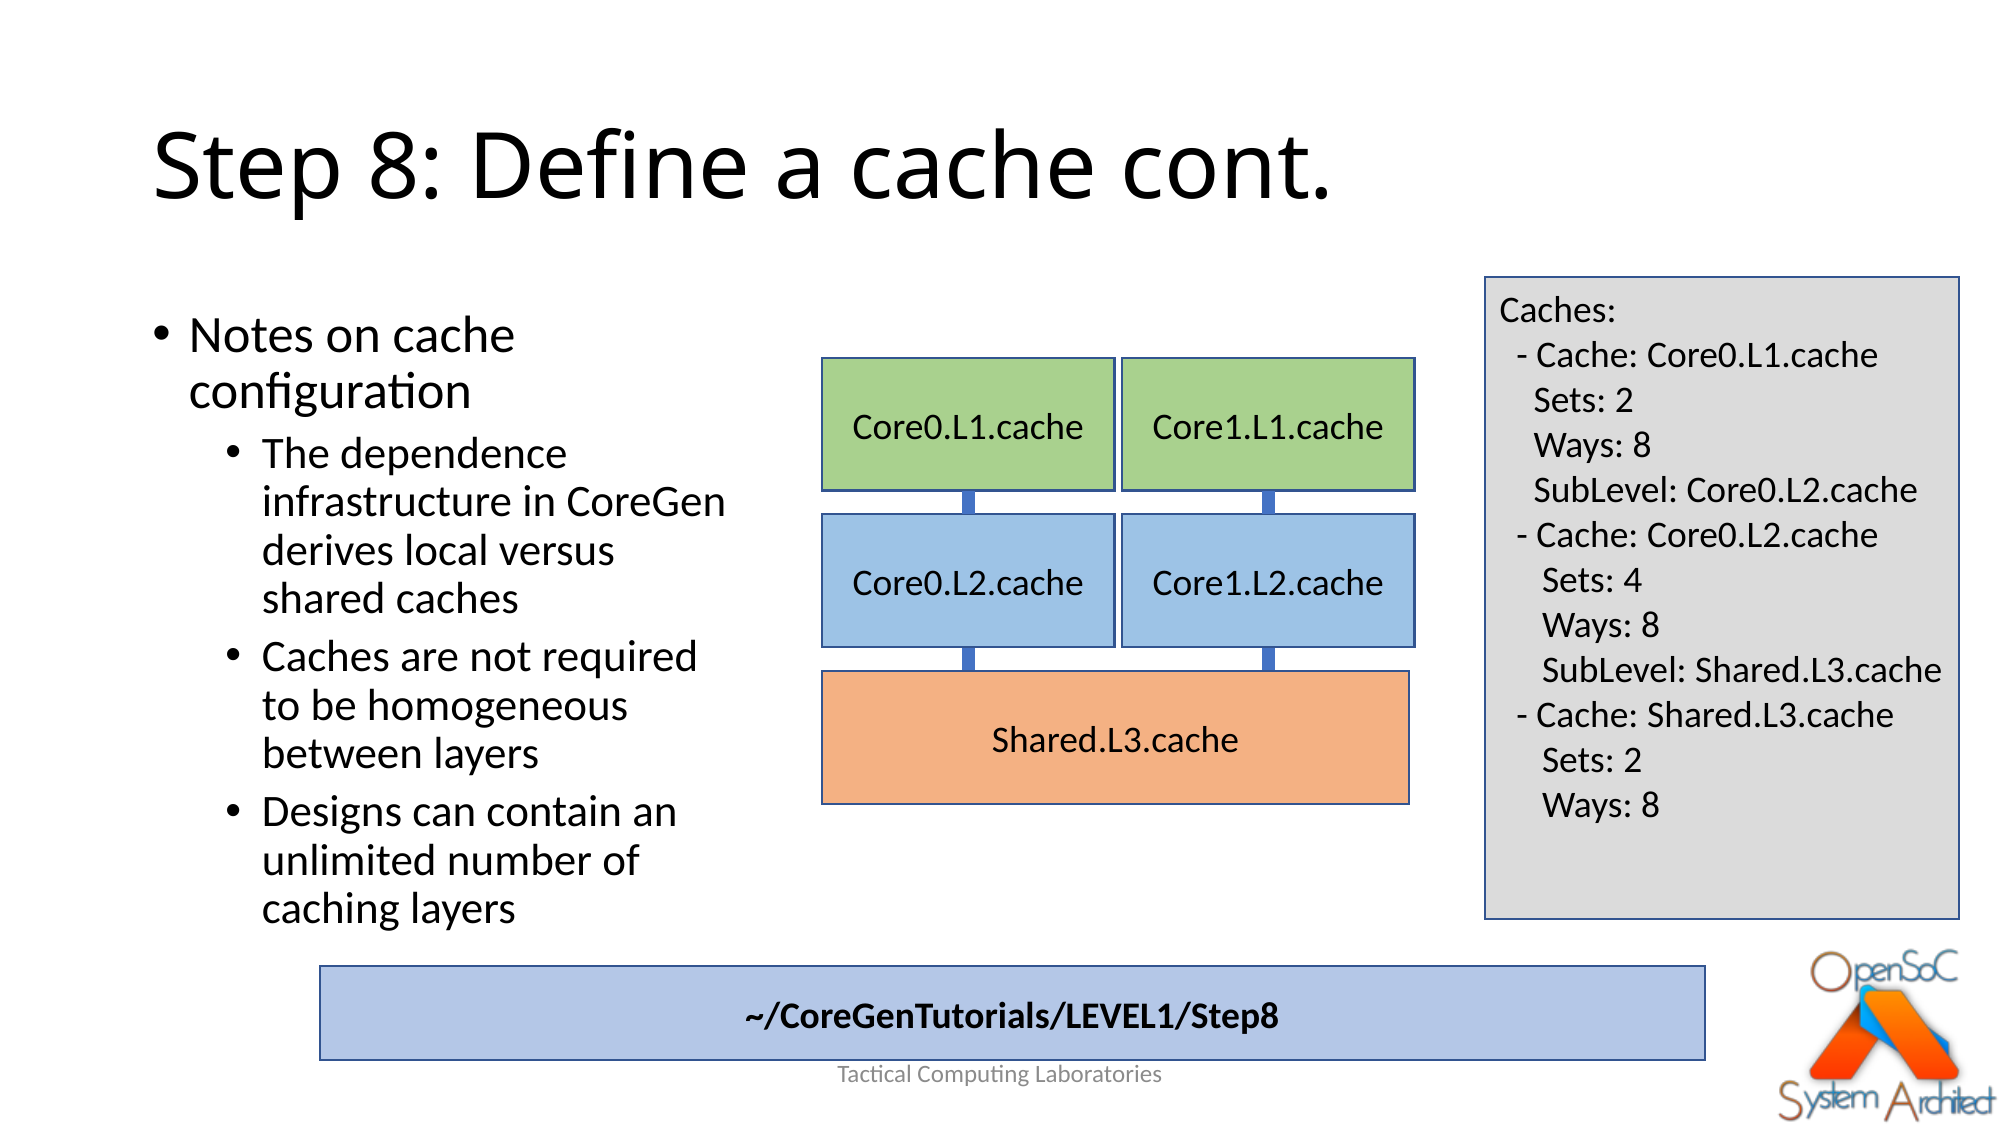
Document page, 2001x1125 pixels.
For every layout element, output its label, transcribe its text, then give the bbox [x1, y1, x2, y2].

text_box Caches: - Cache: Core0.L1.cache Sets: 2 Ways: 8 SubLevel: Core0.L2.cache - Cache: Core0.L2.cache Sets: 4 Ways: 8 SubLevel: Shared.L3.cache - Cache: Shared.L3.cache Sets: 2 Ways: 8 [1484, 276, 1960, 920]
text_box ~/CoreGenTutorials/LEVEL1/Step8 [319, 965, 1706, 1061]
list Notes on cache configuration The dependence infrastructure in CoreGen derives local versus shared caches Caches are not required to be homogeneous between layers Designs can contain an unlimited number of caching layers [137, 299, 752, 948]
picture [1775, 946, 2000, 1125]
footer Tactical Computing Laboratories [662, 1061, 1338, 1103]
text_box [822, 357, 1415, 804]
title Step 8: Define a cache cont. [137, 59, 1863, 278]
